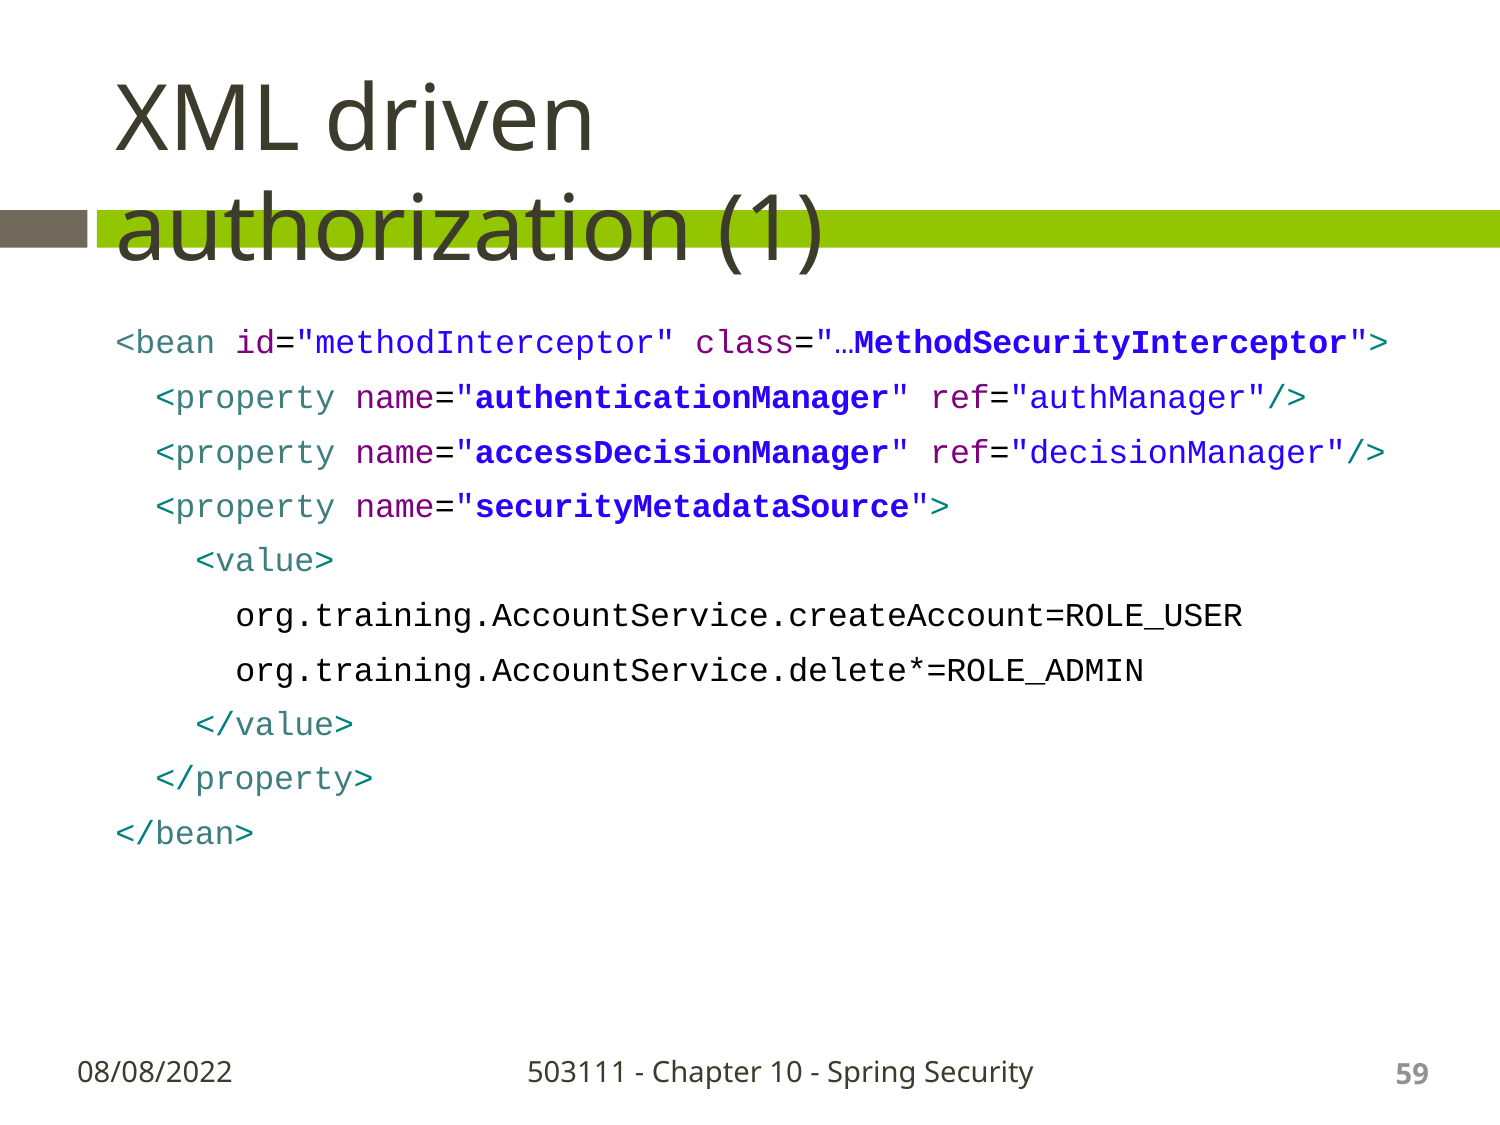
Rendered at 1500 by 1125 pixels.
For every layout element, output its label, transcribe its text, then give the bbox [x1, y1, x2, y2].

list <bean id="methodInterceptor" class="…MethodSecurityInterceptor"> <property name="authenticationManager" ref="authManager"/> <property name="accessDecisionManager" ref="decisionManager"/> <property name="securityMetadataSource"> <value> org.training.AccountService.createAccount=ROLE_USER org.training.AccountService.delete*=ROLE_ADMIN </value> </property> </bean> [99, 250, 1401, 959]
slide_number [75, 1055, 410, 1125]
footer 503111 - Chapter 10 - Spring Security [525, 1055, 1185, 1125]
title XML driven authorization (1) [113, 56, 1150, 250]
slide_number 59 [1084, 1054, 1430, 1091]
